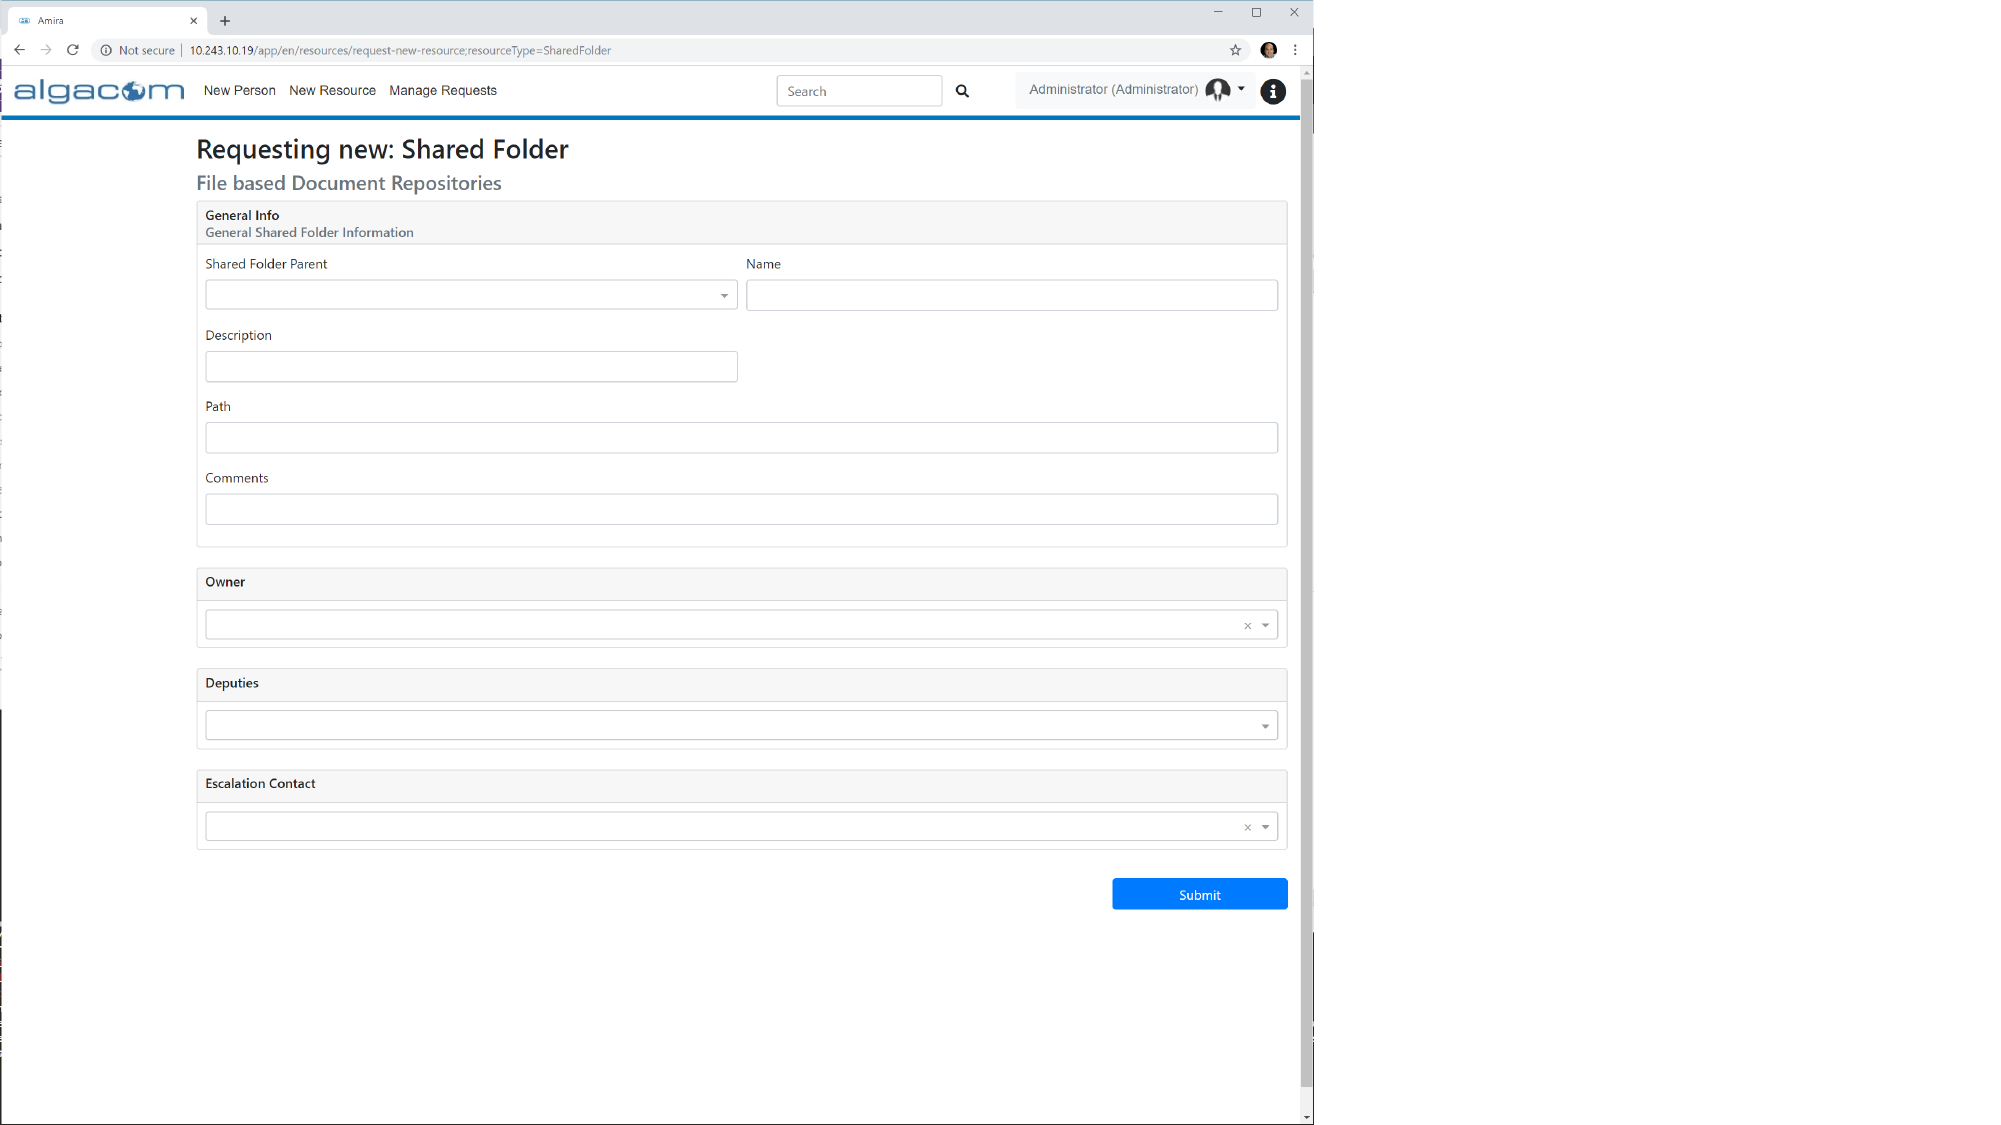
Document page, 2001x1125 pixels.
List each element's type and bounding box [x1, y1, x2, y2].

picture [0, 0, 1314, 1125]
